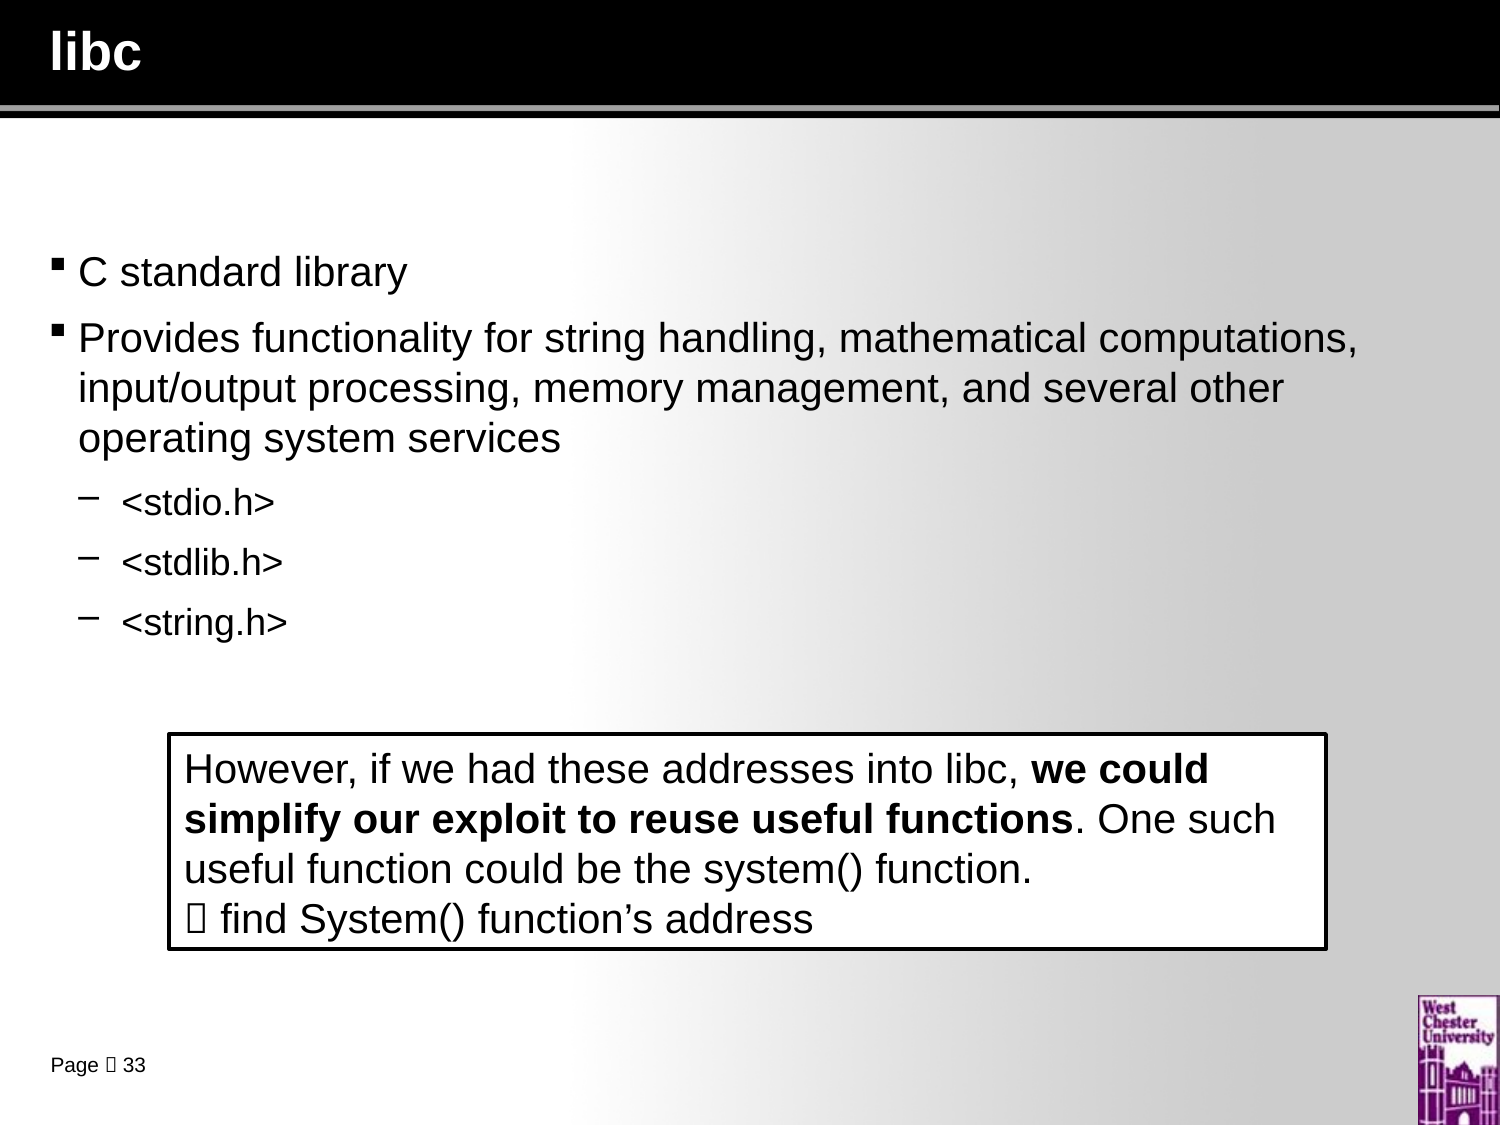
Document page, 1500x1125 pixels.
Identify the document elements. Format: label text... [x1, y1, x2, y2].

title libc [49, 16, 1447, 123]
picture [0, 0, 1500, 1125]
text_box However, if we had these addresses into libc, we could simplify our exploit to reuse useful functions. One such useful function could be the system() function.  find System() function’s address [167, 732, 1328, 951]
list C standard library Provides functionality for string handling, mathematical computations, input/output processing, memory management, and several other operating system services <stdio.h> <stdlib.h> <string.h> [48, 244, 1447, 952]
